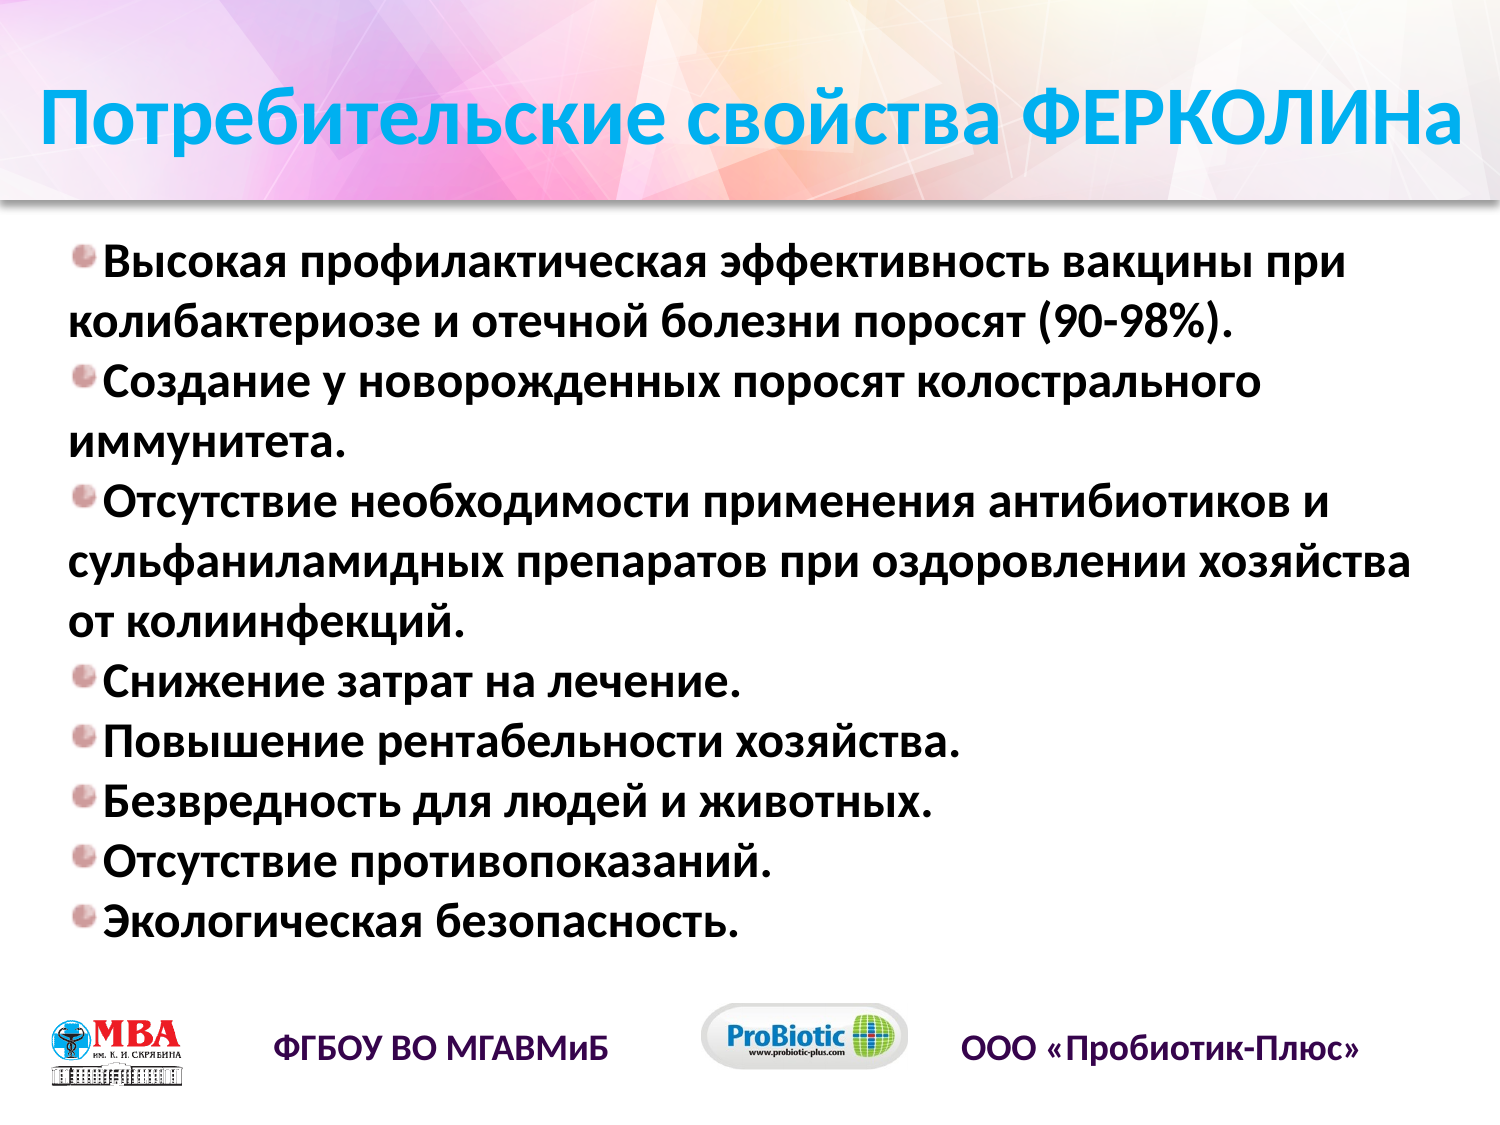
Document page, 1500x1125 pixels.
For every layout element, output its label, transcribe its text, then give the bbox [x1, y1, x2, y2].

text_box Высокая профилактическая эффективность вакцины при колибактериозе и отечной болезни поросят (90-98%). Создание у новорожденных поросят колострального иммунитета. Отсутствие необходимости применения антибиотиков и сульфаниламидных препаратов при оздоровлении хозяйства от колиинфекций. Снижение затрат на лечение. Повышение рентабельности хозяйства. Безвредность для людей и животных. Отсутствие противопоказаний. Экологическая безопасность. [53, 219, 1436, 955]
picture [51, 991, 190, 1106]
text_box Потребительские свойства ФЕРКОЛИНа [22, 54, 1484, 169]
text_box ООО «Пробиотик-Плюс» [913, 1015, 1411, 1075]
picture [56, 1049, 64, 1057]
picture [67, 839, 103, 875]
picture [67, 899, 103, 935]
text_box ФГБОУ ВО МГАВМиБ [193, 1015, 690, 1075]
picture [67, 659, 103, 695]
picture [80, 1049, 86, 1056]
picture [67, 479, 103, 515]
picture [67, 779, 103, 815]
picture [67, 359, 103, 395]
picture [67, 239, 103, 275]
picture [0, 0, 1500, 200]
picture [701, 1003, 908, 1070]
picture [67, 719, 103, 755]
